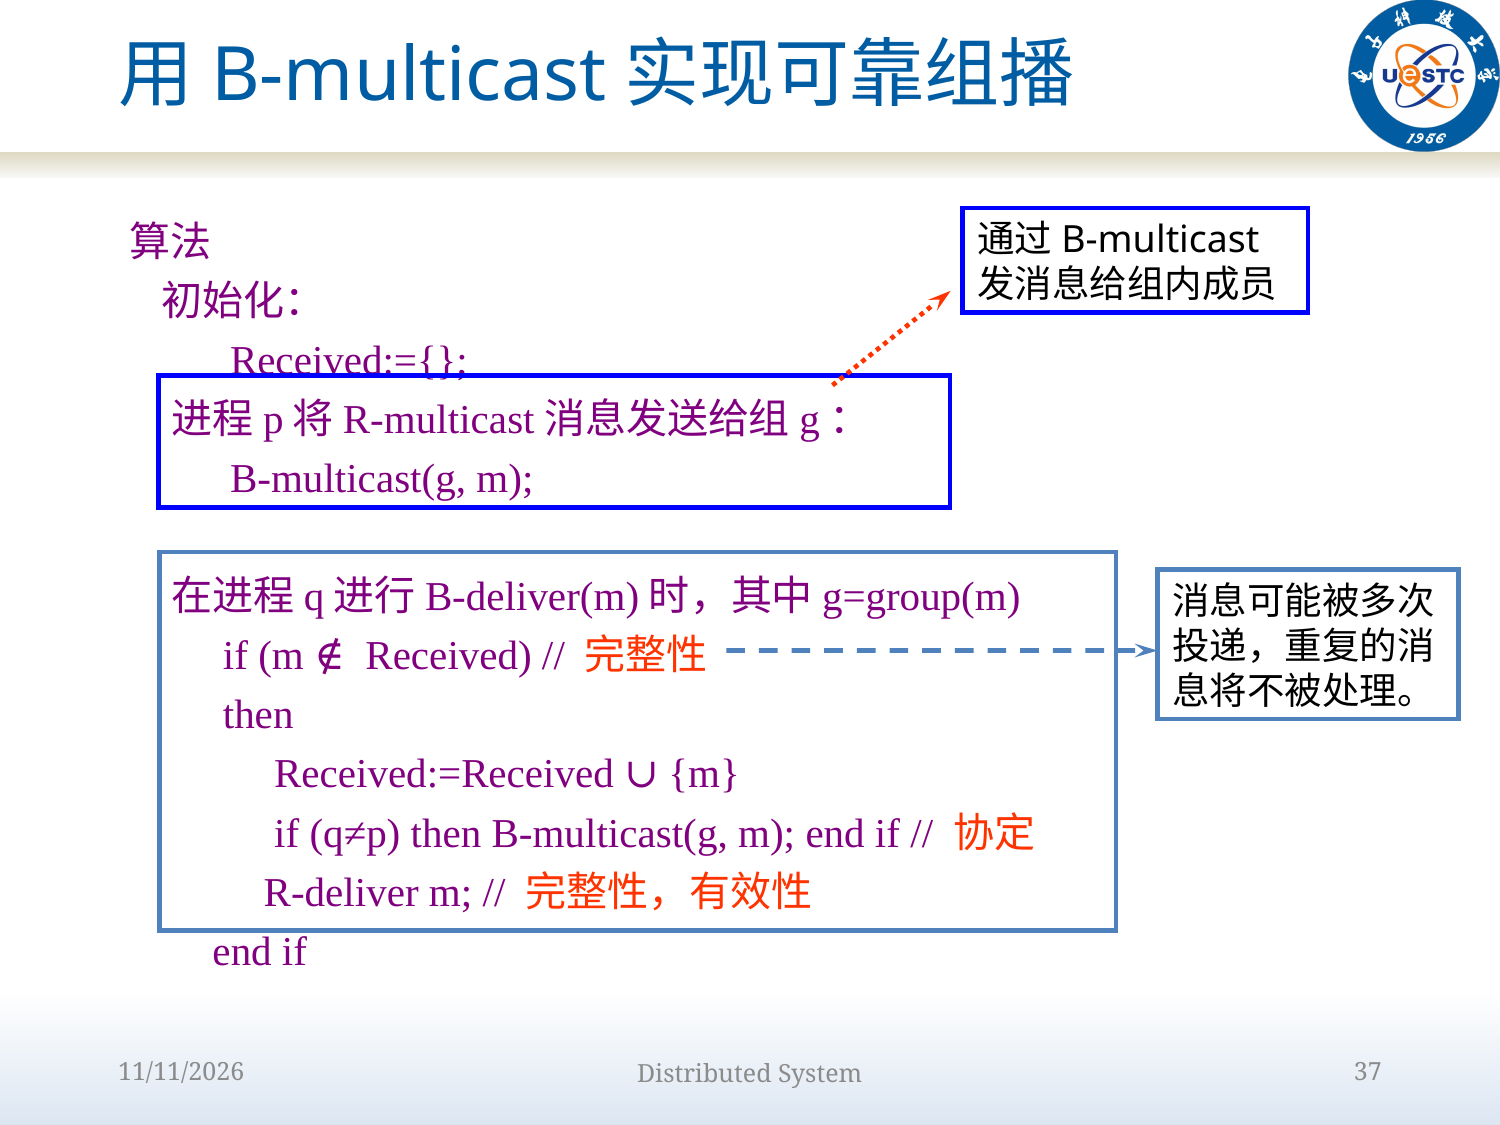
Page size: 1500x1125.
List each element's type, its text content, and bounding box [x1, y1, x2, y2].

text_box [1136, 644, 1158, 657]
picture [1349, 0, 1500, 152]
footer Distributed System [414, 1042, 1085, 1103]
title 用B-multicast实现可靠组播 [103, 0, 1349, 152]
text_box [930, 290, 951, 309]
text_box 消息可能被多次投递，重复的消息将不被处理。 [1157, 569, 1459, 720]
text_box [159, 551, 1117, 931]
text_box 通过B-multicast发消息给组内成员 [962, 207, 1308, 313]
text_box [158, 375, 951, 508]
text_box 算法 初始化： Received:={}; 进程p将R-multicast消息发送给组g： B-multicast(g, m); 在进程q进行B-deliver(m)时，其中g=group(m) if (m ∉ Received) // 完整性 then Received:=Received ∪ {m} if (q≠p) then B-multicast(g, m); end if // 协定 R-deliver m; // 完整性，有效性 end if [0, 207, 1382, 988]
slide_number 37 [1085, 1042, 1397, 1103]
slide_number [103, 1042, 414, 1103]
